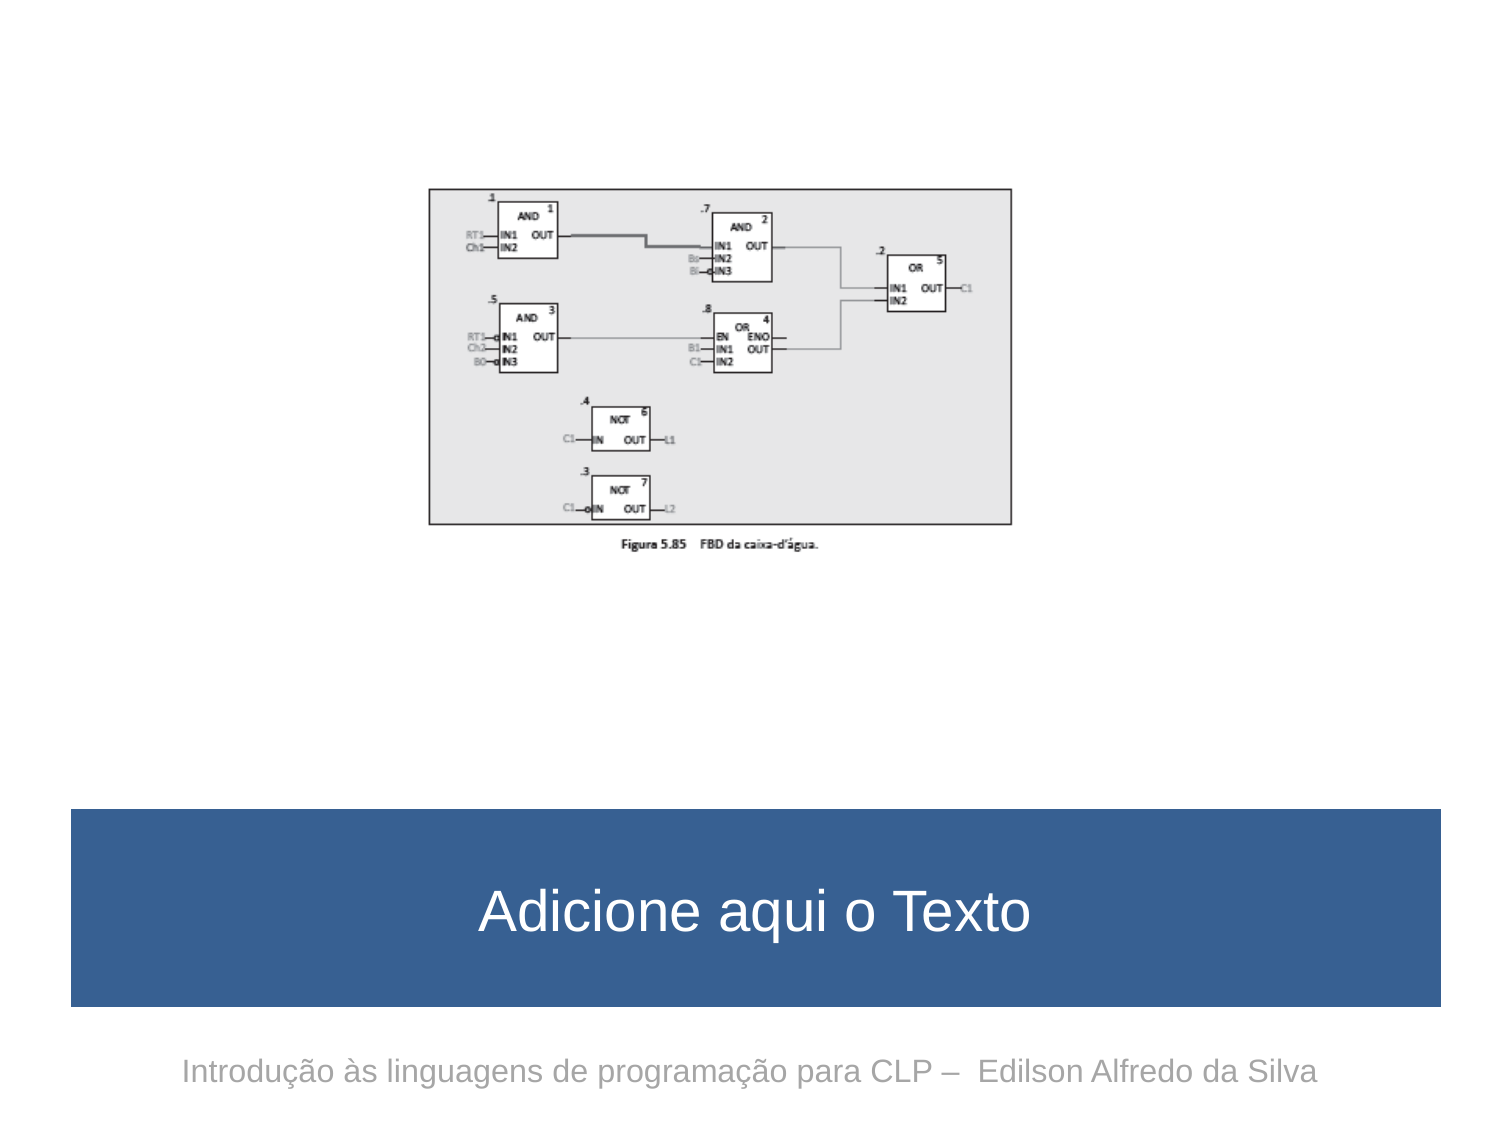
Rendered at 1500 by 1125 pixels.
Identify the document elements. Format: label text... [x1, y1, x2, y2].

text_box Adicione aqui o Texto [70, 808, 1442, 1008]
picture [407, 167, 1042, 564]
footer Introdução às linguagens de programação para CLP – Edilson Alfredo da Silva [0, 1042, 1500, 1103]
